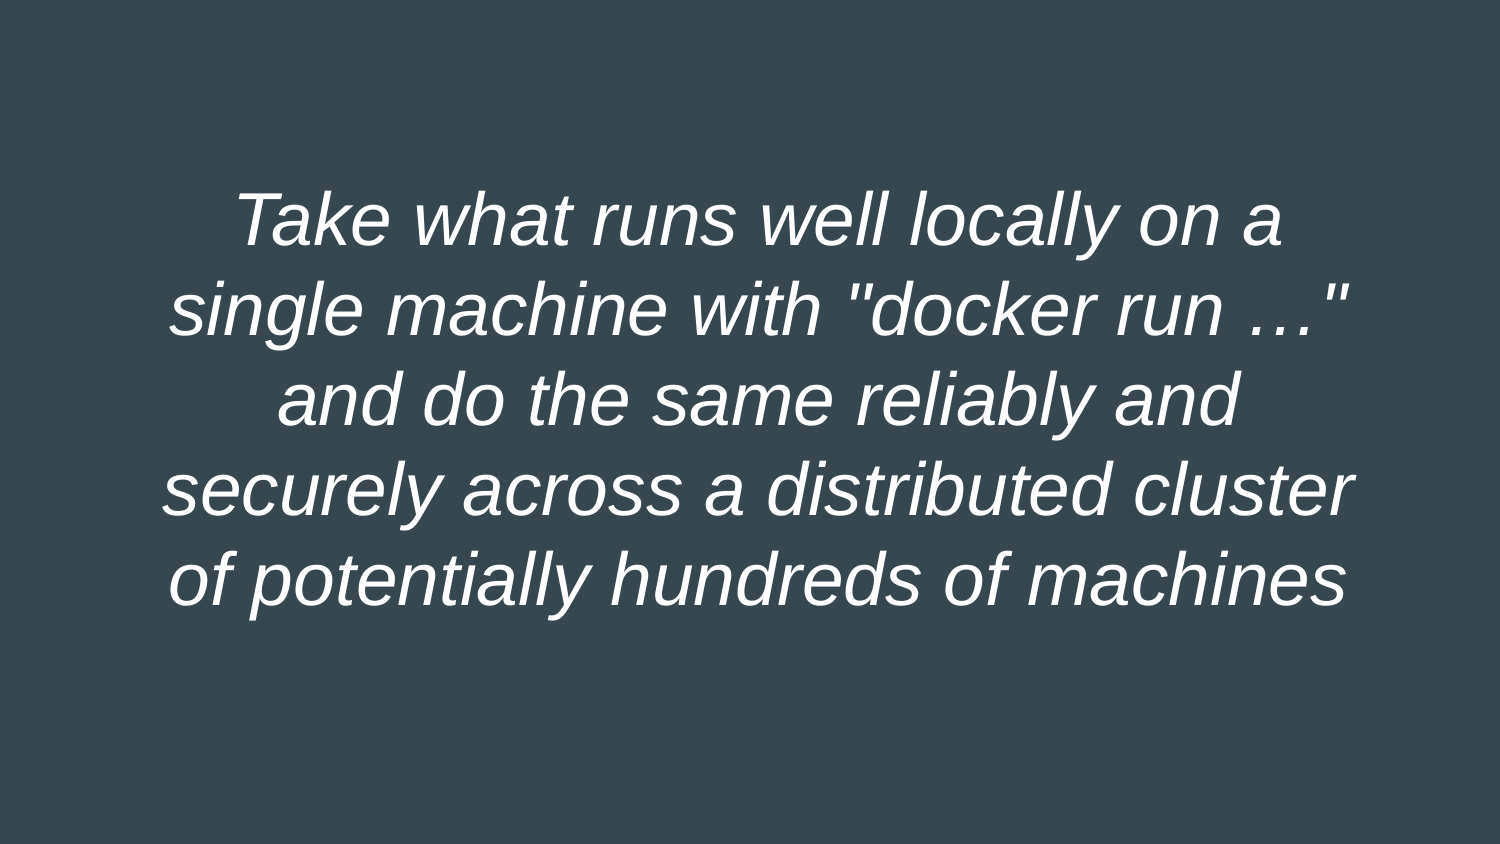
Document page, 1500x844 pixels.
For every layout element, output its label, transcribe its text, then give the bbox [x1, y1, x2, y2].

title Take what runs well locally on a single machine with "docker run …" and do the same reliably and securely across a distributed cluster of potentially hundreds of machines [114, 168, 1403, 622]
